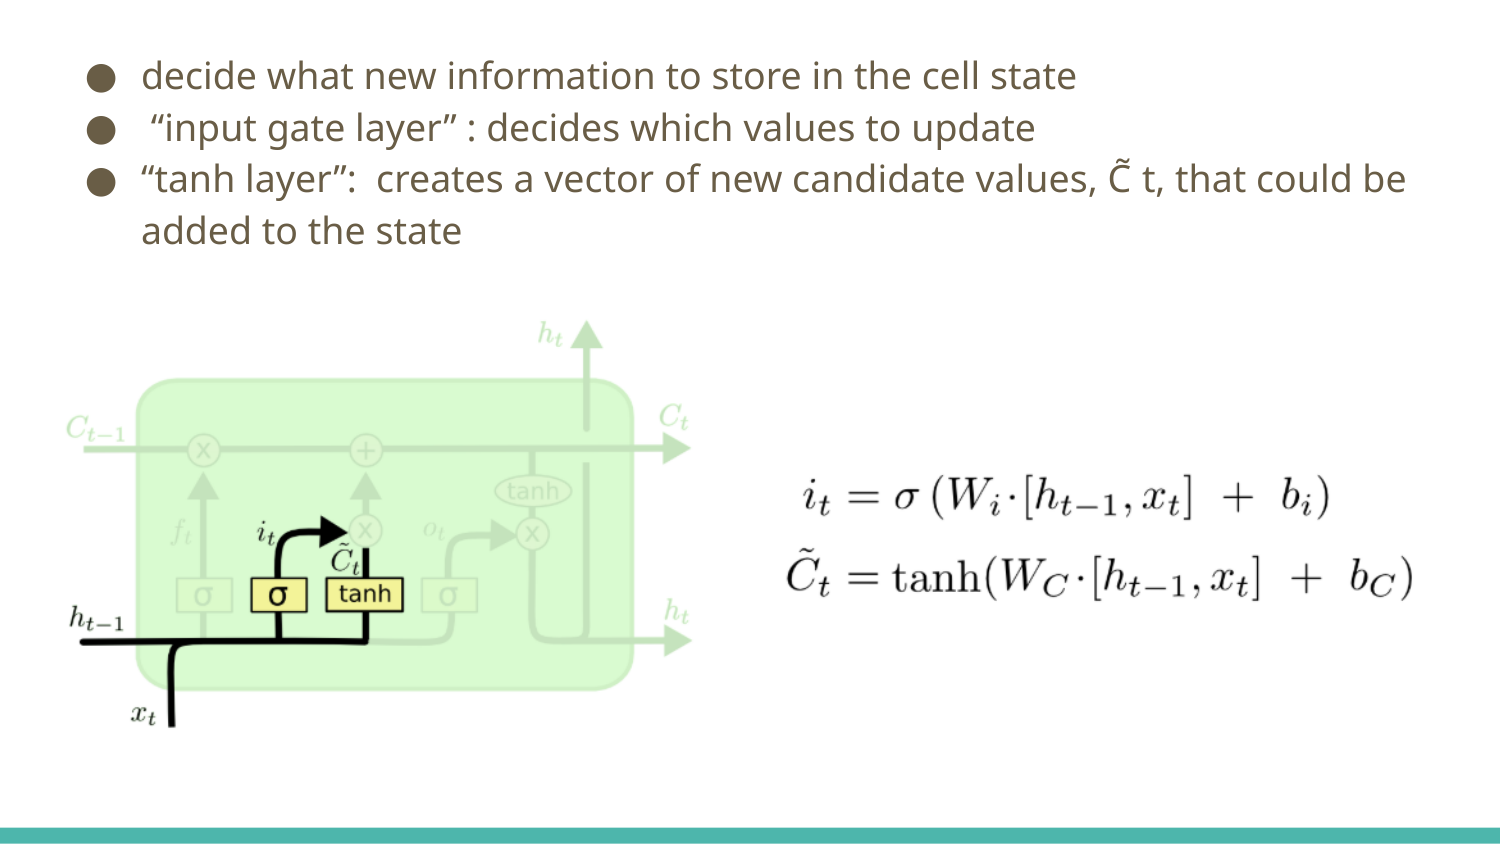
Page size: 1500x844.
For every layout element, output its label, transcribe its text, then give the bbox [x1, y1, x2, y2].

list decide what new information to store in the cell state “input gate layer” : decides which values to update “tanh layer”: creates a vector of new candidate values, C̃ t, that could be added to the state [51, 30, 1449, 572]
picture [50, 303, 1441, 761]
